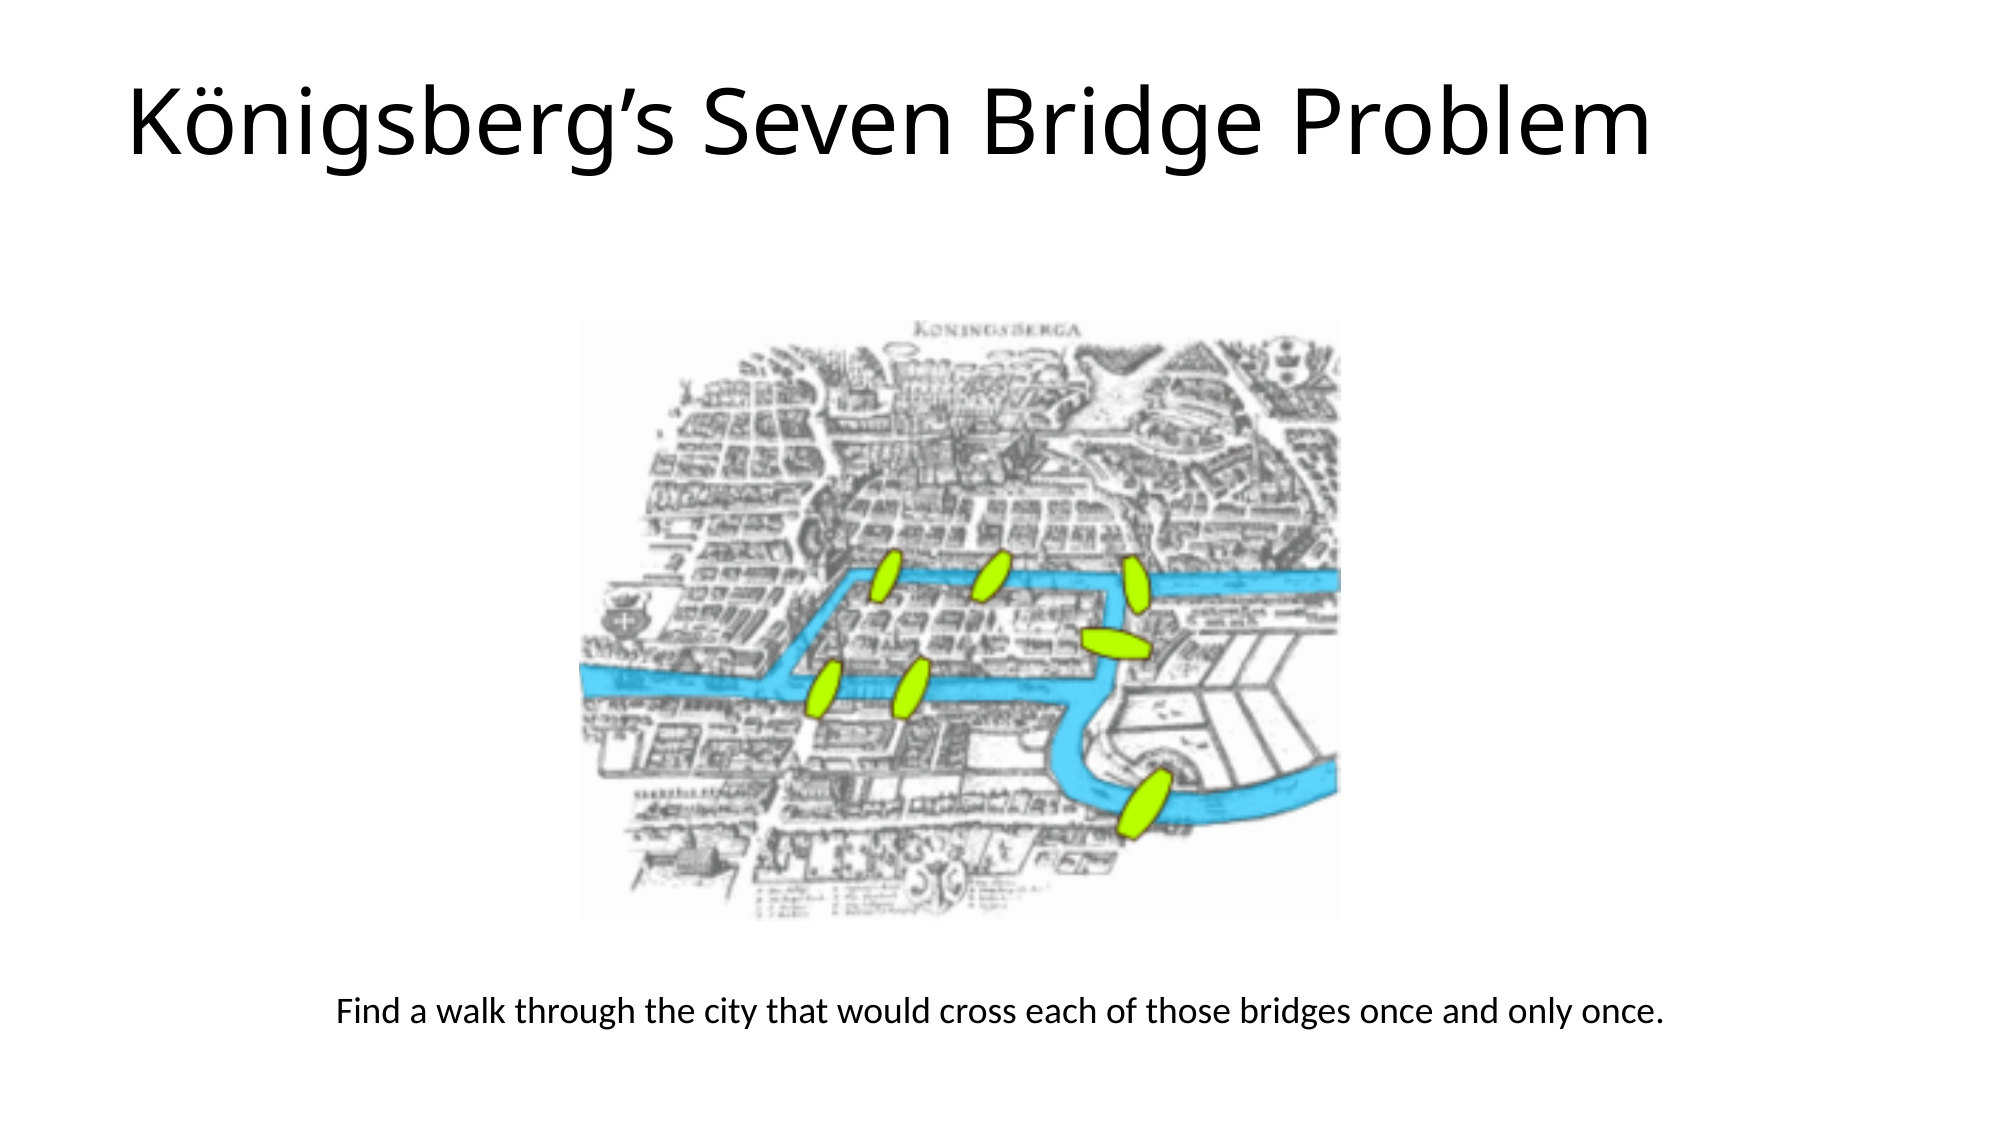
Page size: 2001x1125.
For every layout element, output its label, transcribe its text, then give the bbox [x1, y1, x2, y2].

title Königsberg’s Seven Bridge Problem [110, 16, 1836, 234]
picture [579, 320, 1341, 921]
text_box Find a walk through the city that would cross each of those bridges once and only once. [321, 978, 1682, 1039]
